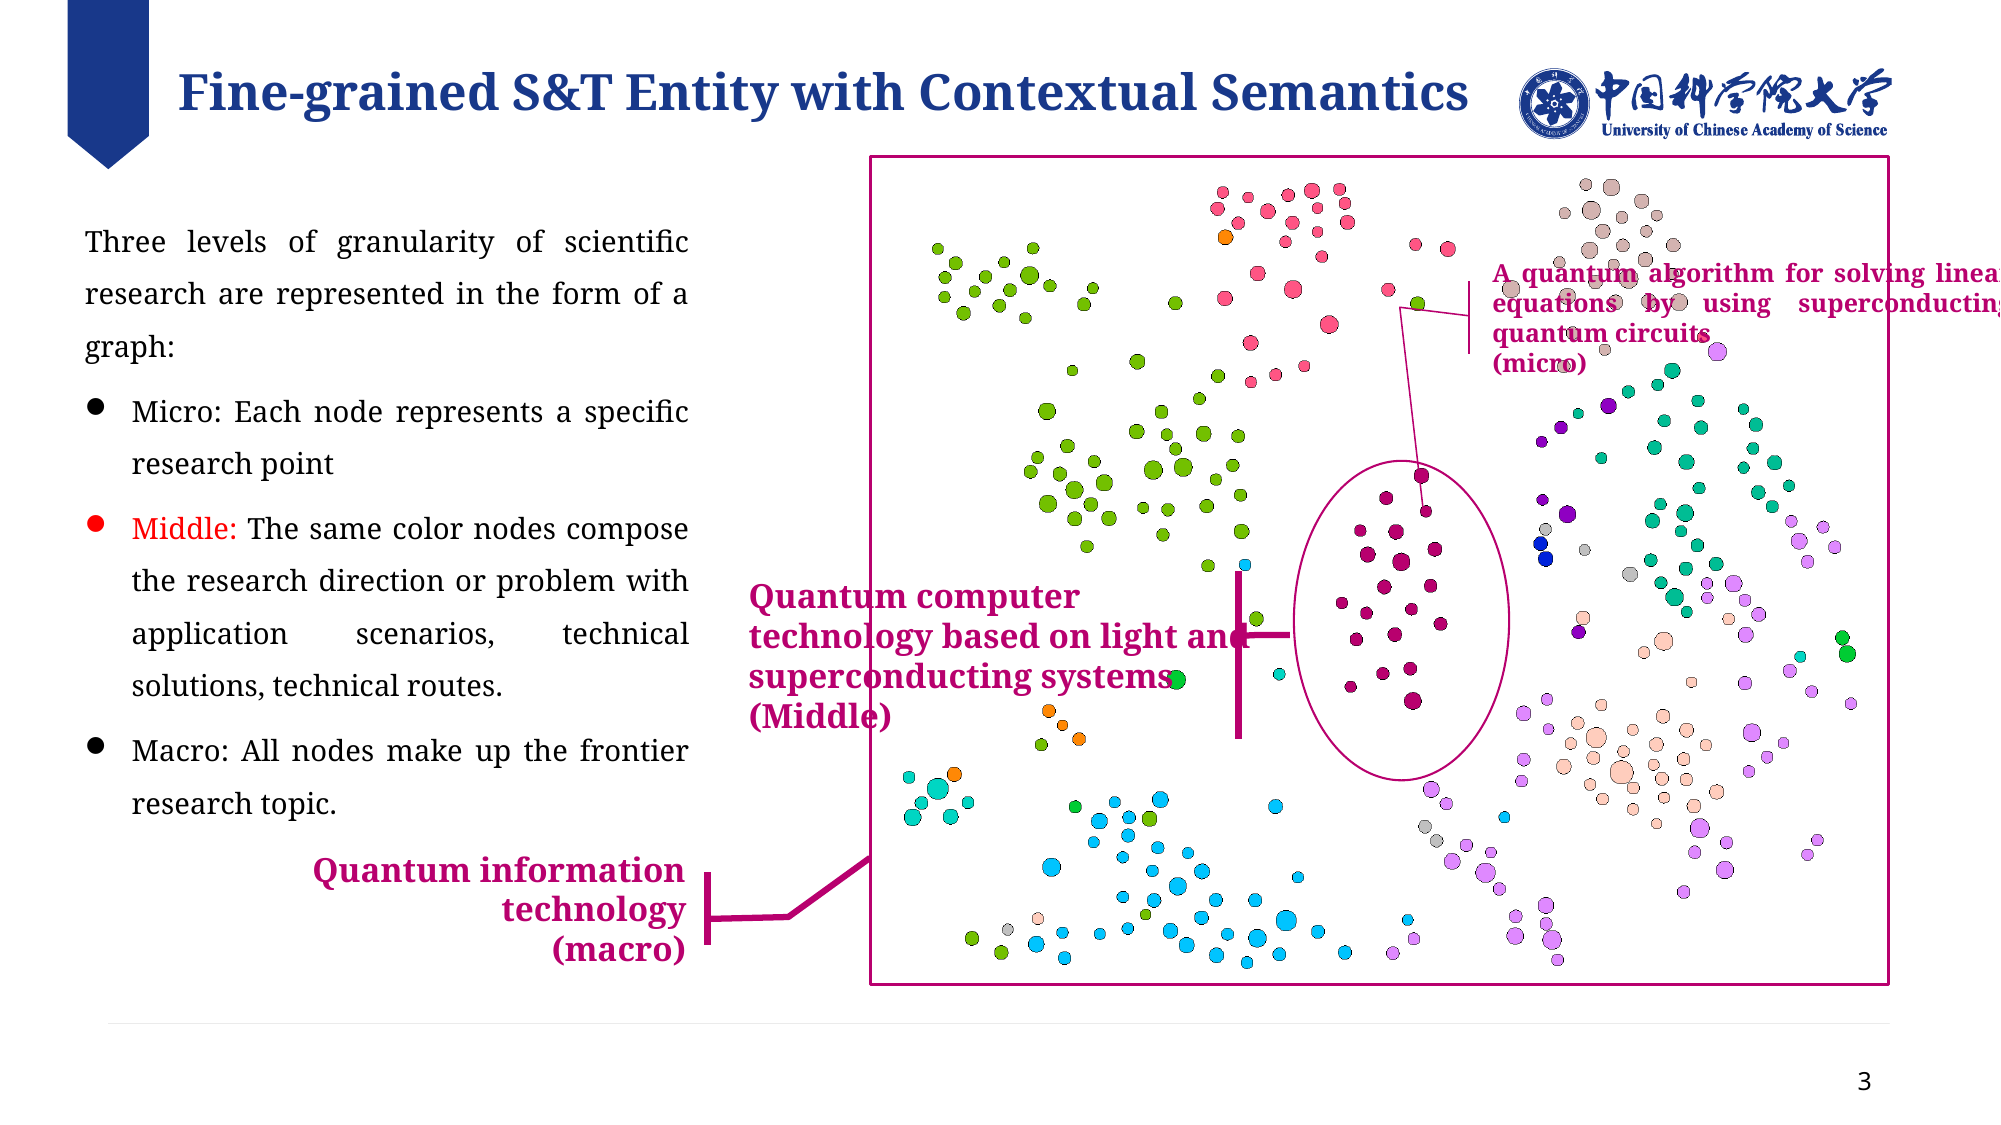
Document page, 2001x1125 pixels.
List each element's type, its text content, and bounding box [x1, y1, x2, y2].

text_box Quantum information technology (macro) [179, 872, 701, 945]
text_box Fine-grained S&T Entity with Contextual Semantics [178, 25, 1594, 155]
slide_number 3 [1436, 1052, 1887, 1113]
text_box Quantum computer technology based on light and superconducting systems (Middle) [734, 571, 872, 739]
picture [872, 158, 1887, 984]
text_box A quantum algorithm for solving linear equations by using superconducting quantum circuits (micro) [1887, 281, 2000, 354]
text_box Three levels of granularity of scientific research are represented in the form of a graph: Micro: Each node represents a specific research point Middle: The same color nodes compose the research direction or problem with application scenarios, technical solutions, technical routes. Macro: All nodes make up the frontier research topic. [70, 198, 705, 828]
